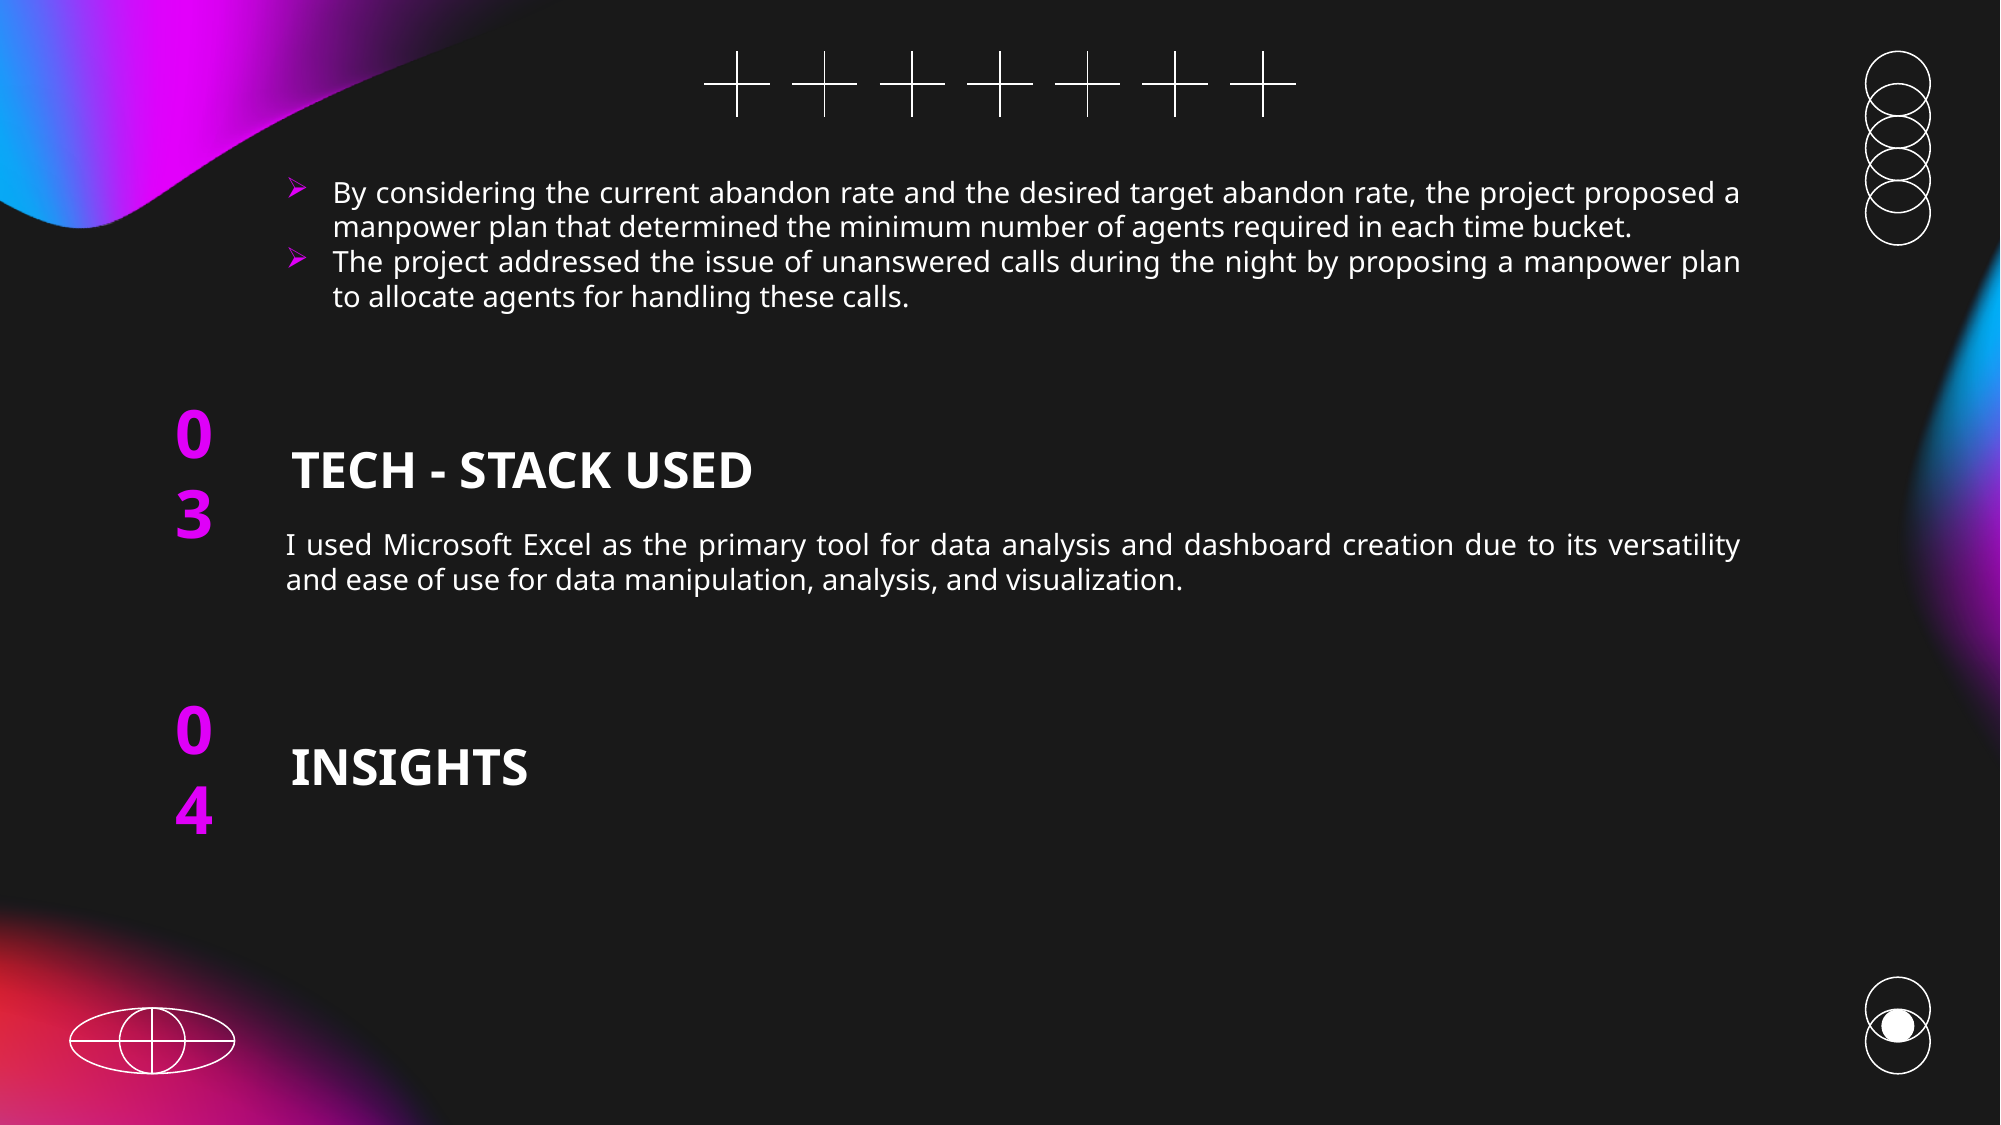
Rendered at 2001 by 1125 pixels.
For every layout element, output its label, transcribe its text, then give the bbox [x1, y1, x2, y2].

picture [0, 886, 682, 1125]
text_box By considering the current abandon rate and the desired target abandon rate, the project proposed a manpower plan that determined the minimum number of agents required in each time bucket. The project addressed the issue of unanswered calls during the night by proposing a manpower plan to allocate agents for handling these calls. [271, 166, 1757, 322]
text_box I used Microsoft Excel as the primary tool for data analysis and dashboard creation due to its versatility and ease of use for data manipulation, analysis, and visualization. [271, 519, 1757, 709]
text_box TECH - STACK USED [271, 424, 812, 519]
text_box 03 [138, 421, 252, 522]
text_box INSIGHTS [271, 720, 812, 816]
text_box 04 [138, 717, 252, 818]
picture [1897, 0, 2001, 978]
picture [0, 0, 770, 260]
